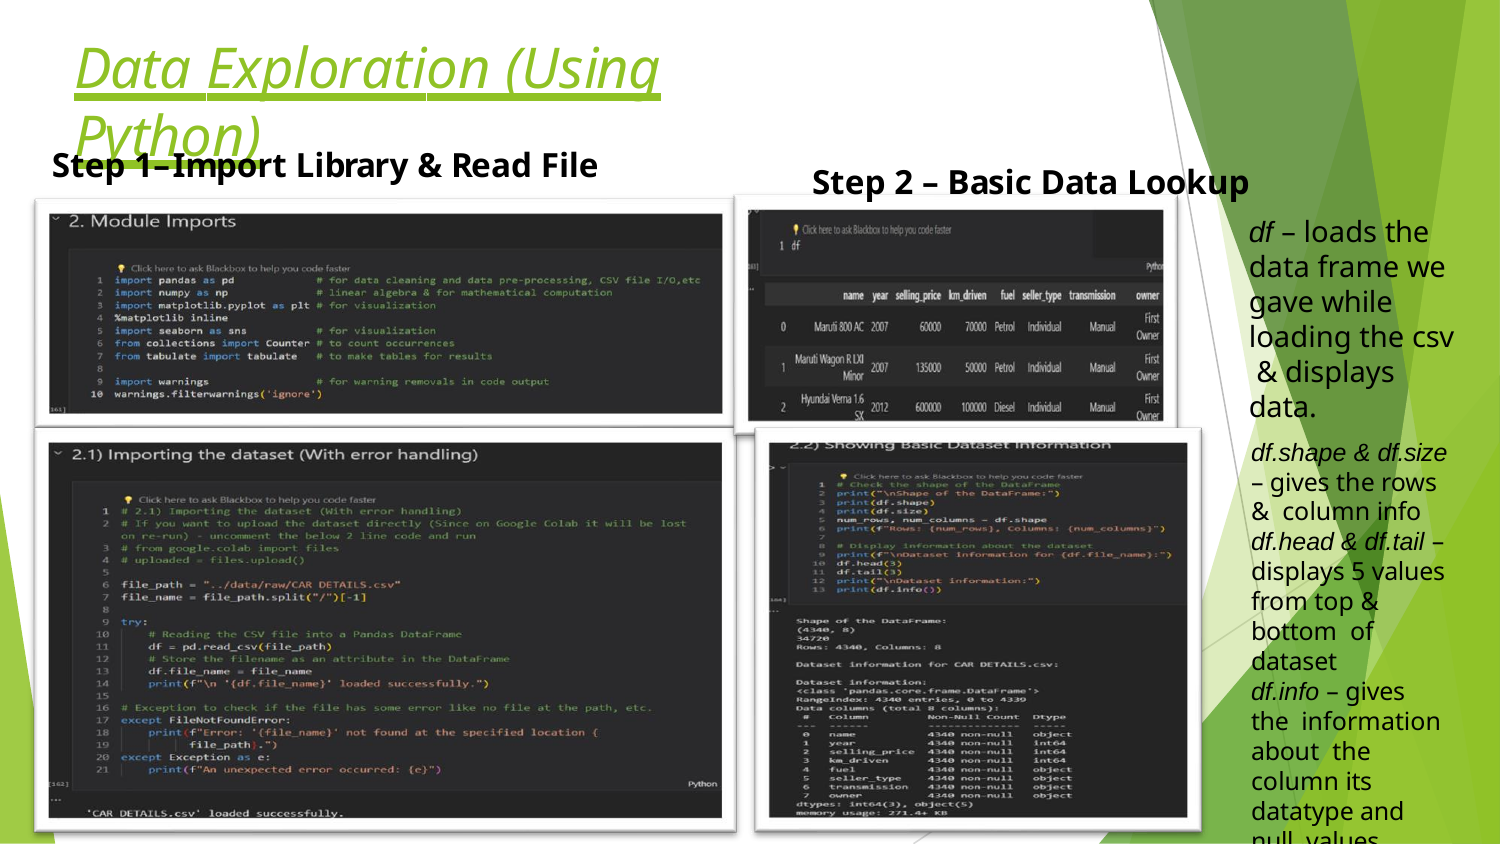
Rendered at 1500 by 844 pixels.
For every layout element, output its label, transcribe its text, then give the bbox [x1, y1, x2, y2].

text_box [0, 188, 1187, 844]
list Step 2 – Basic Data Lookup df – loads the data frame we gave while loading the csv & displays data. [44, 146, 1456, 637]
title Data Exploration (Using Python) [72, 30, 837, 146]
text_box df.shape & df.size – gives the rows & column info df.head & df.tail – displays 5 values from top & bottom of dataset df.info – gives the information about the column its datatype and null values. [1248, 433, 1456, 844]
picture [745, 421, 1212, 842]
text_box Step 1–Import Library & Read File [49, 142, 648, 146]
